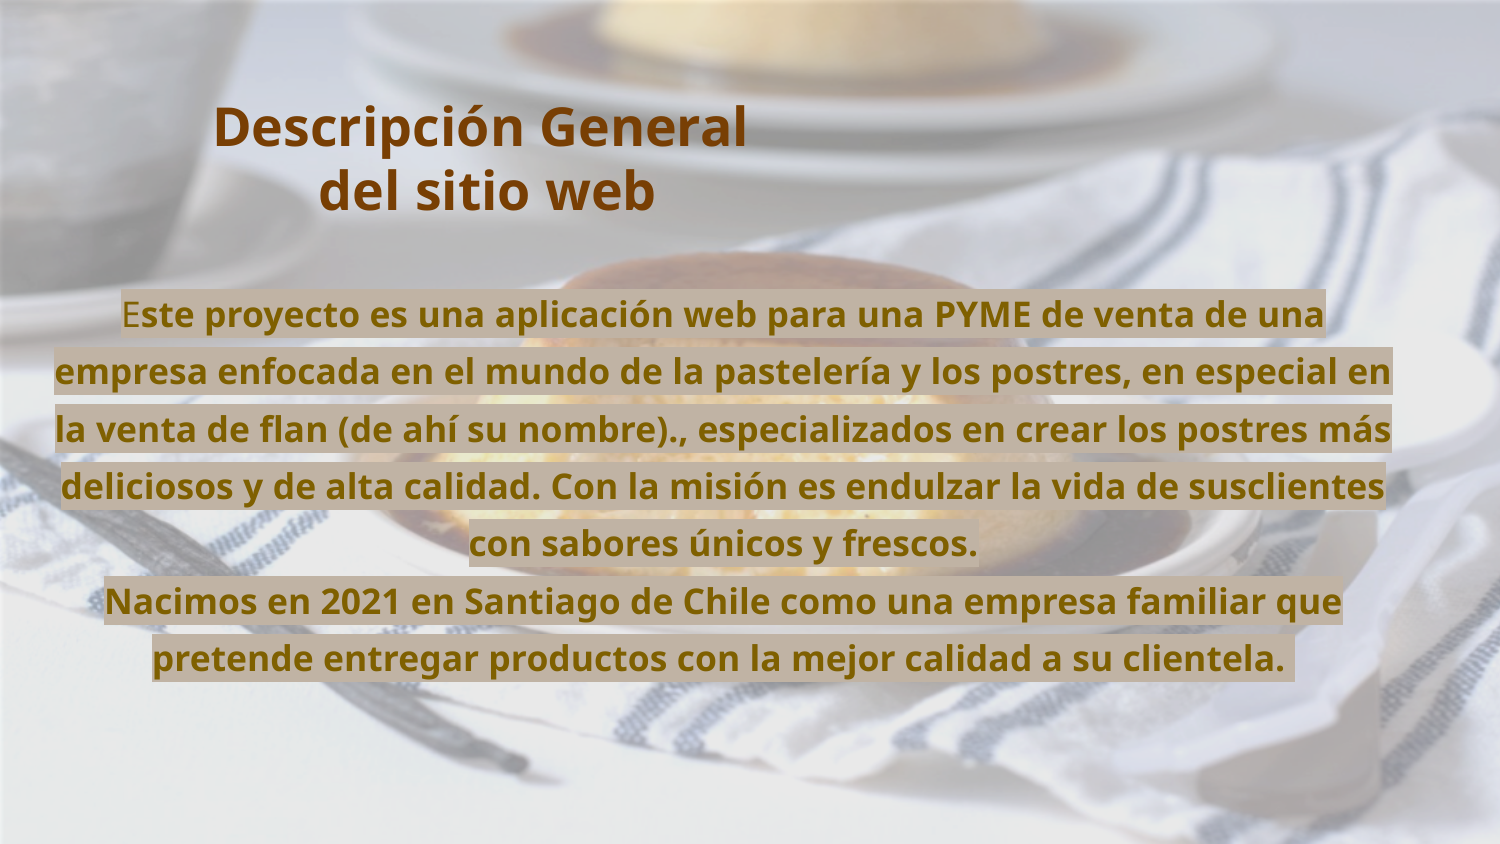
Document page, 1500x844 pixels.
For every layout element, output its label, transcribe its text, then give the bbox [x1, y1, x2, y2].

title Descripción General del sitio web [24, 140, 952, 237]
subtitle Este proyecto es una aplicación web para una PYME de venta de una empresa enfocada en el mundo de la pastelería y los postres, en especial en la venta de flan (de ahí su nombre)., especializados en crear los postres más deliciosos y de alta calidad. Con la misión es endulzar la vida de susclientes con sabores únicos y frescos. Nacimos en 2021 en Santiago de Chile como una empresa familiar que pretende entregar productos con la mejor calidad a su clientela. [24, 262, 1423, 827]
picture [0, 0, 1500, 844]
